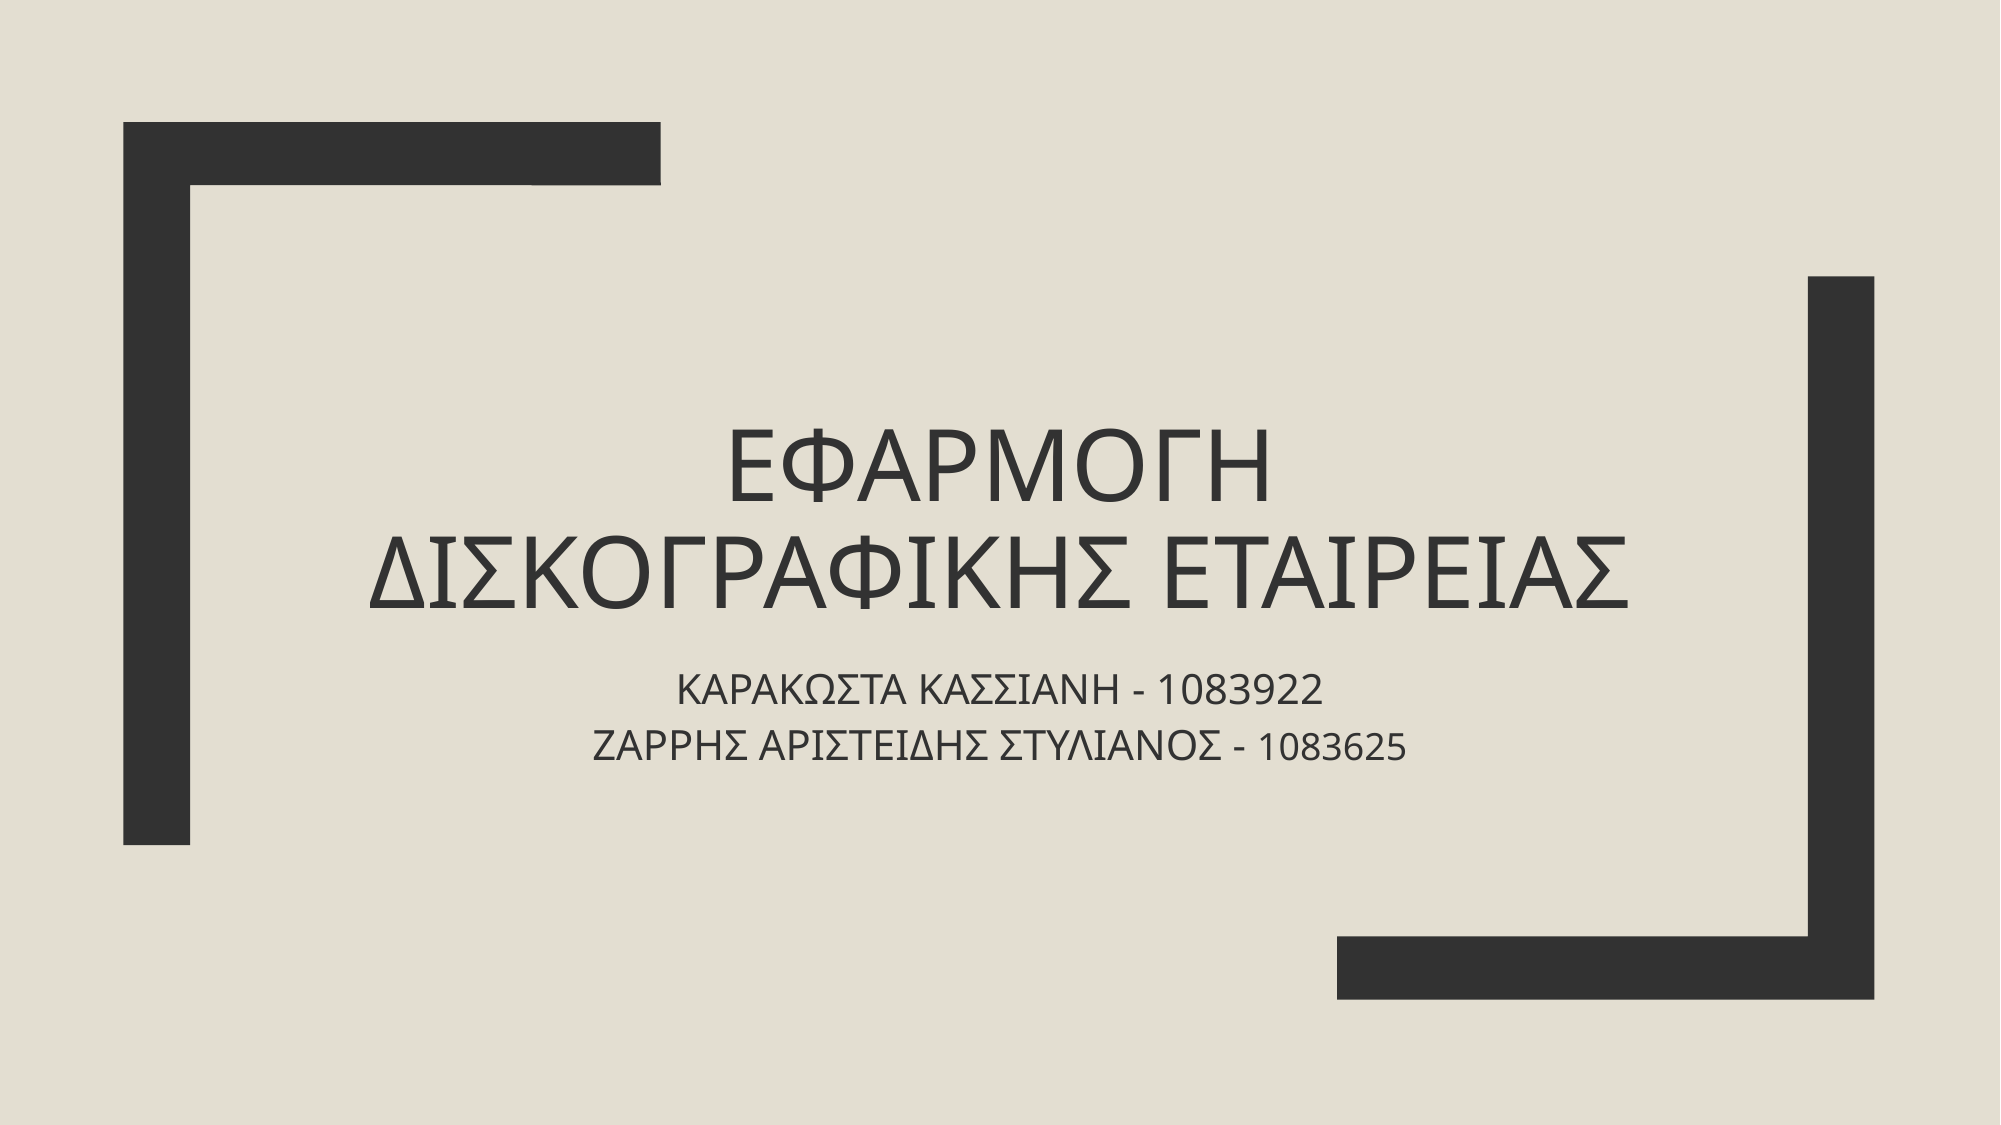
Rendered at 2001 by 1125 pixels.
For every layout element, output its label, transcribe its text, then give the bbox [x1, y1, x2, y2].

subtitle ΚΑΡΑΚΩΣΤΑ ΚΑΣΣΙΑΝΗ - 1083922 ΖΑΡΡΗΣ ΑΡΙΣΤΕΙΔΗΣ ΣΤΥΛΙΑΝΟΣ - 1083625 [439, 649, 1561, 828]
title ΕφαρμογΗ ΔισκογραφικΗς ΕταιρΕΙας [314, 293, 1686, 638]
